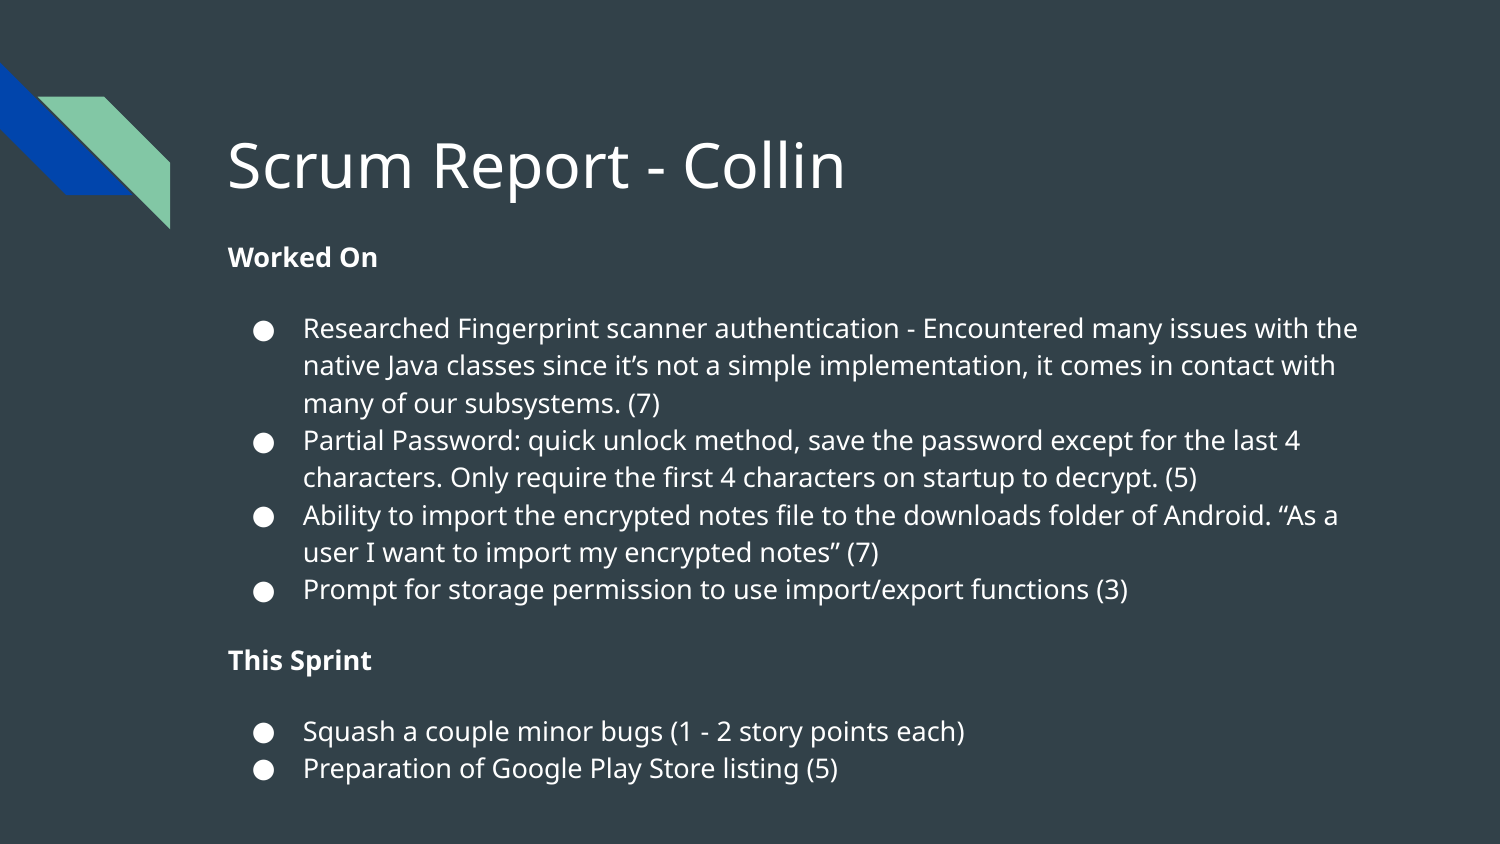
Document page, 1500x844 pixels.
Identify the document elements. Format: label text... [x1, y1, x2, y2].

title Scrum Report - Collin [212, 111, 975, 215]
list Worked On Researched Fingerprint scanner authentication - Encountered many issues with the native Java classes since it’s not a simple implementation, it comes in contact with many of our subsystems. (7) Partial Password: quick unlock method, save the password except for the last 4 characters. Only require the first 4 characters on startup to decrypt. (5) Ability to import the encrypted notes file to the downloads folder of Android. “As a user I want to import my encrypted notes” (7) Prompt for storage permission to use import/export functions (3) This Sprint Squash a couple minor bugs (1 - 2 story points each) Preparation of Google Play Store listing (5) [212, 220, 1395, 792]
